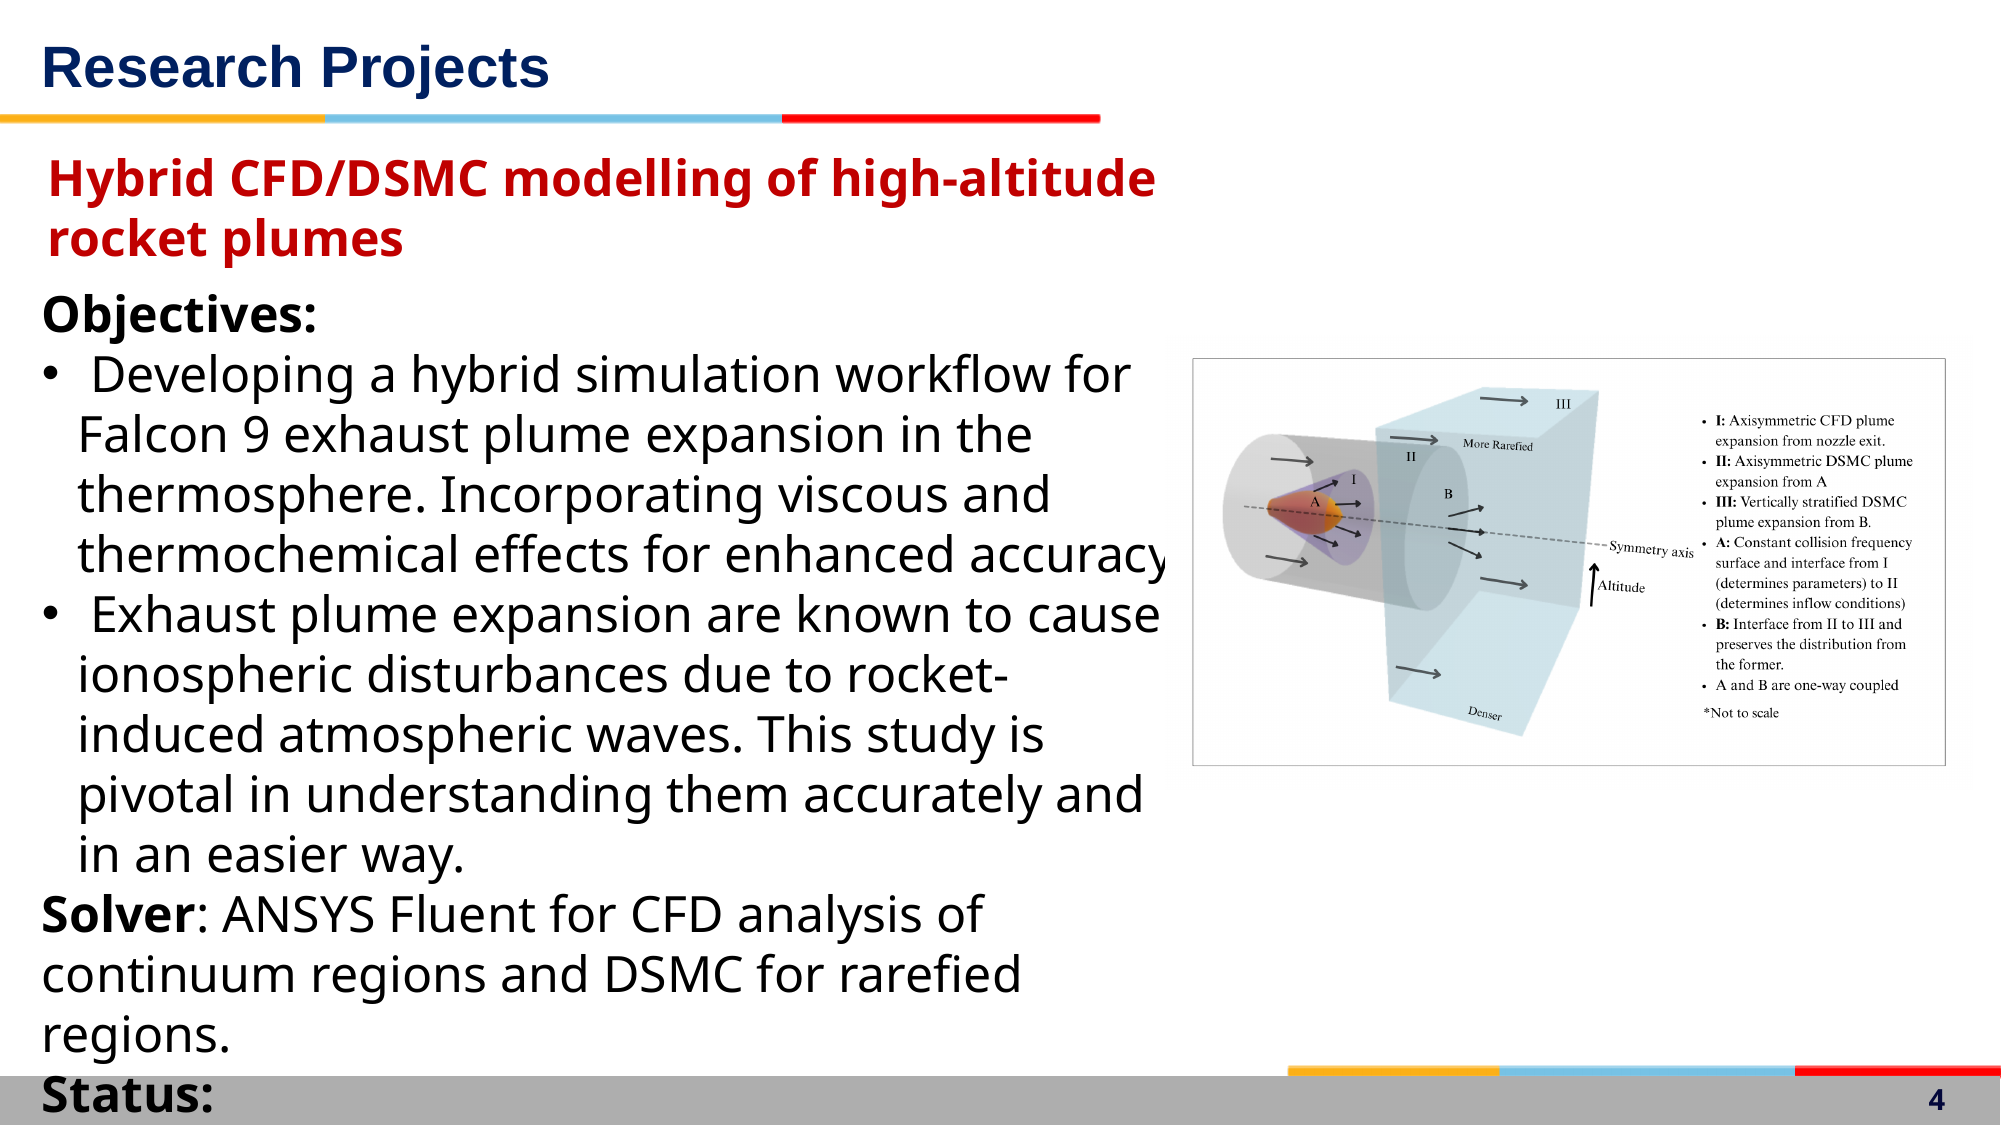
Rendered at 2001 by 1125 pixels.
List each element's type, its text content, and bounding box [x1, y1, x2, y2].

text_box Objectives: Developing a hybrid simulation workflow for Falcon 9 exhaust plume expansion in the thermosphere. Incorporating viscous and thermochemical effects for enhanced accuracy. Exhaust plume expansion are known to cause ionospheric disturbances due to rocket-induced atmospheric waves. This study is pivotal in understanding them accurately and in an easier way. Solver: ANSYS Fluent for CFD analysis of continuum regions and DSMC for rarefied regions. Status: Under progress – accepted for a int. conf. [27, 274, 1207, 1060]
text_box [0, 1063, 2000, 1125]
title Research Projects [27, 18, 1151, 123]
text_box Hybrid CFD/DSMC modelling of high-altitude rocket plumes [33, 139, 1314, 274]
picture [1165, 335, 1974, 790]
picture [0, 114, 1105, 129]
